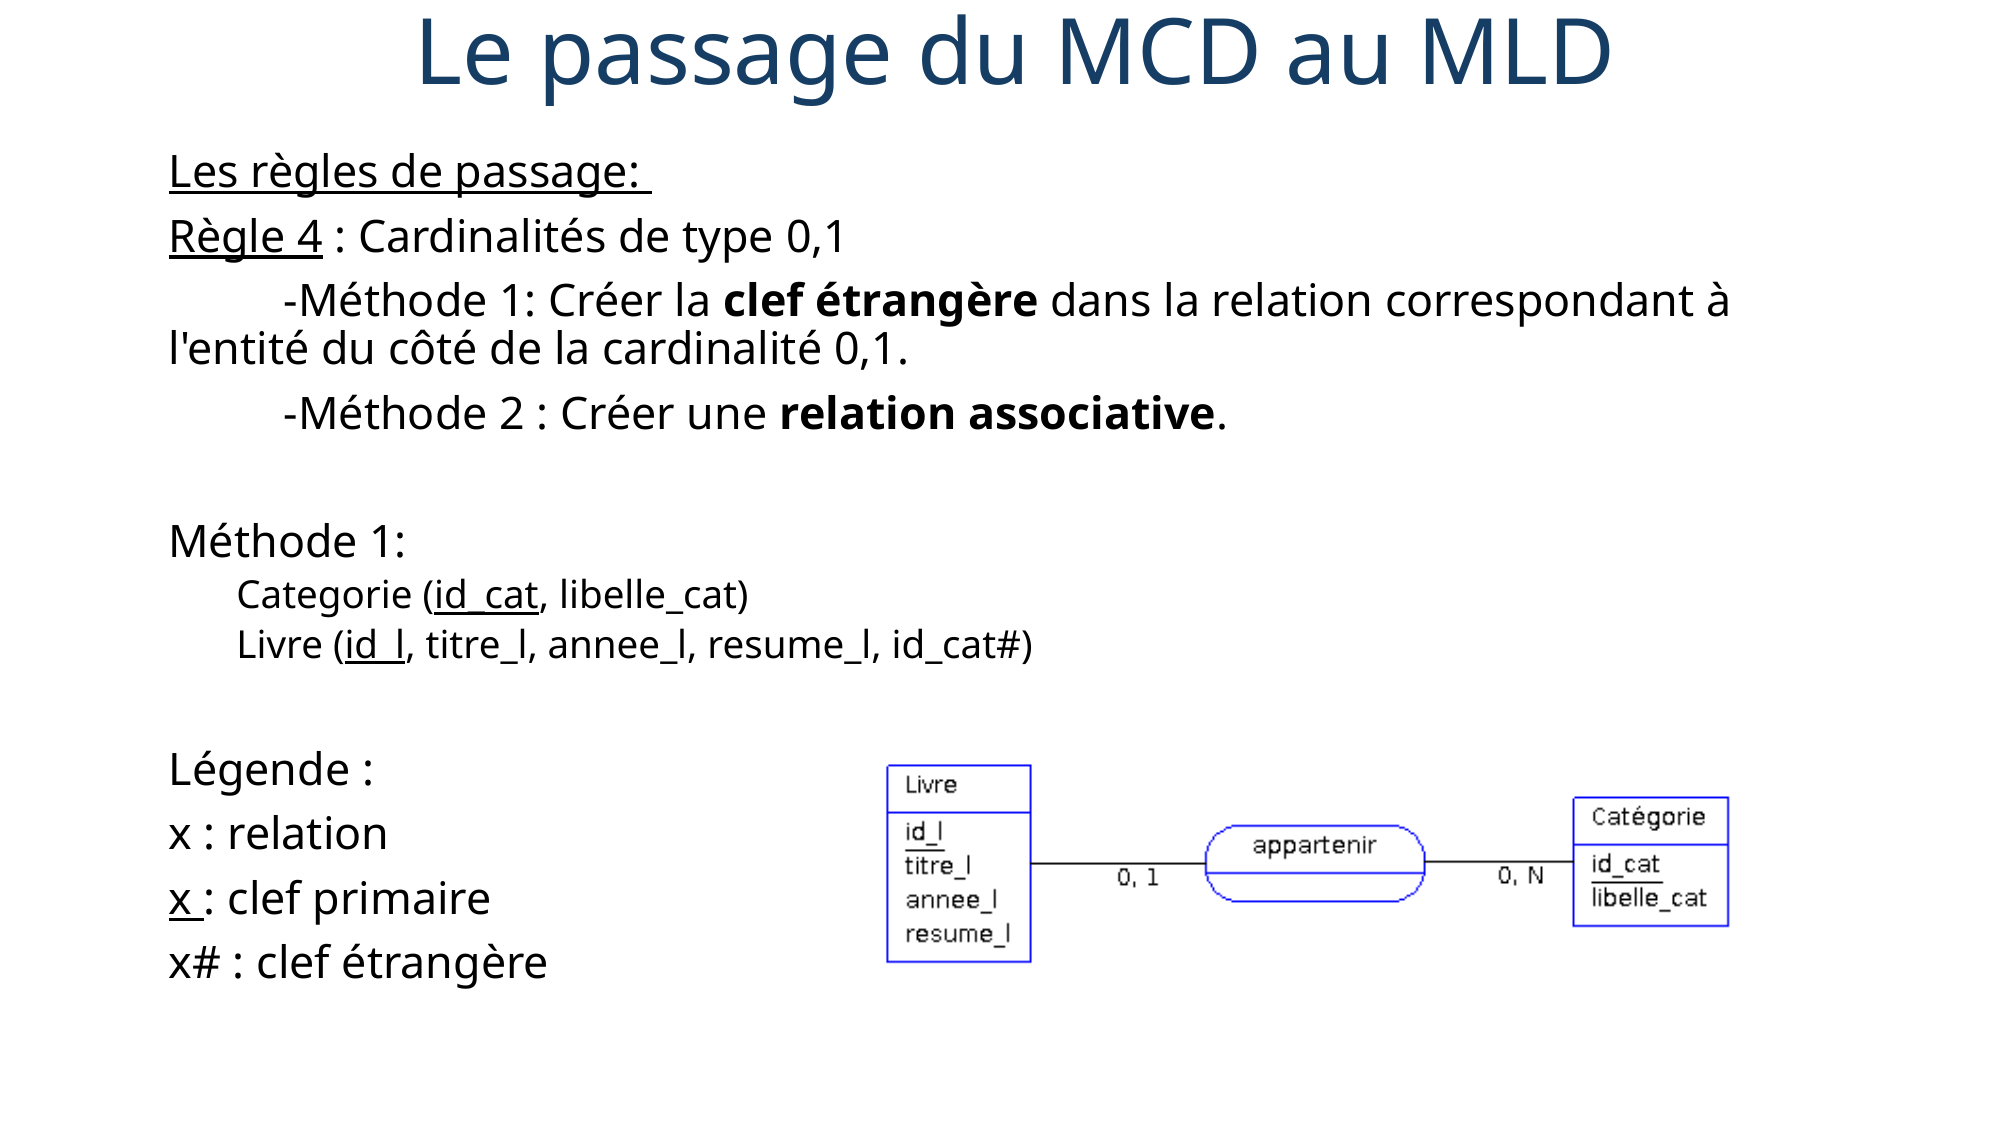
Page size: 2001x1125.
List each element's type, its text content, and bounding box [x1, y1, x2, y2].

picture [867, 745, 1754, 984]
title Le passage du MCD au MLD [153, 0, 1879, 141]
list Les règles de passage: Règle 4 : Cardinalités de type 0,1 -Méthode 1: Créer la clef étrangère dans la relation correspondant à l'entité du côté de la cardinalité 0,1. -Méthode 2 : Créer une relation associative. Méthode 1: Categorie (id_cat, libelle_cat) Livre (id_l, titre_l, annee_l, resume_l, id_cat#) Légende : x : relation x : clef primaire x# : clef étrangère [153, 141, 1879, 1003]
